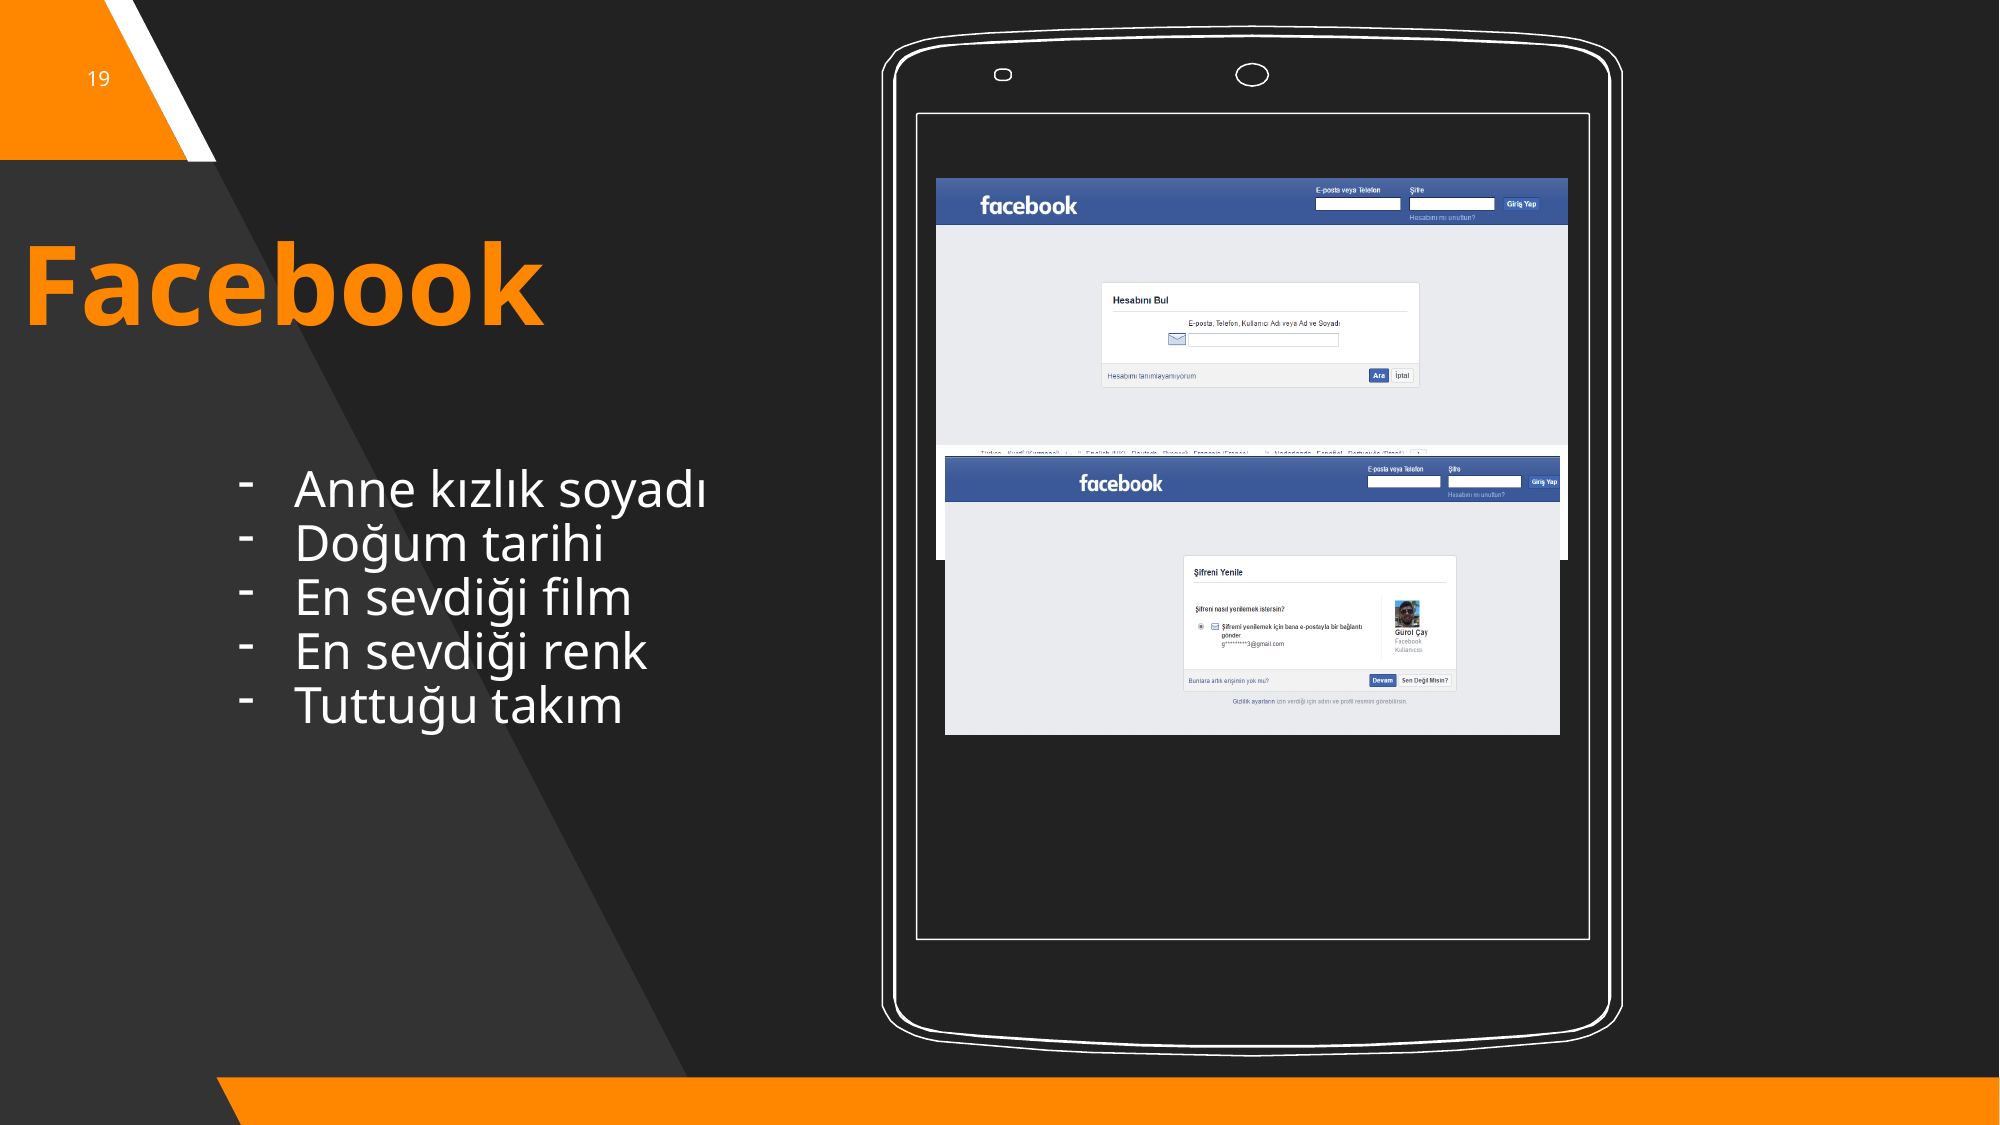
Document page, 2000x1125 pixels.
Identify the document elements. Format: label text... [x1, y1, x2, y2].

picture [936, 178, 1568, 735]
text_box Anne kızlık soyadı Doğum tarihi En sevdiği film En sevdiği renk Tuttuğu takım [223, 456, 724, 796]
list Facebook [0, 208, 610, 945]
slide_number 19 [0, 0, 131, 160]
text_box [882, 26, 1623, 1056]
